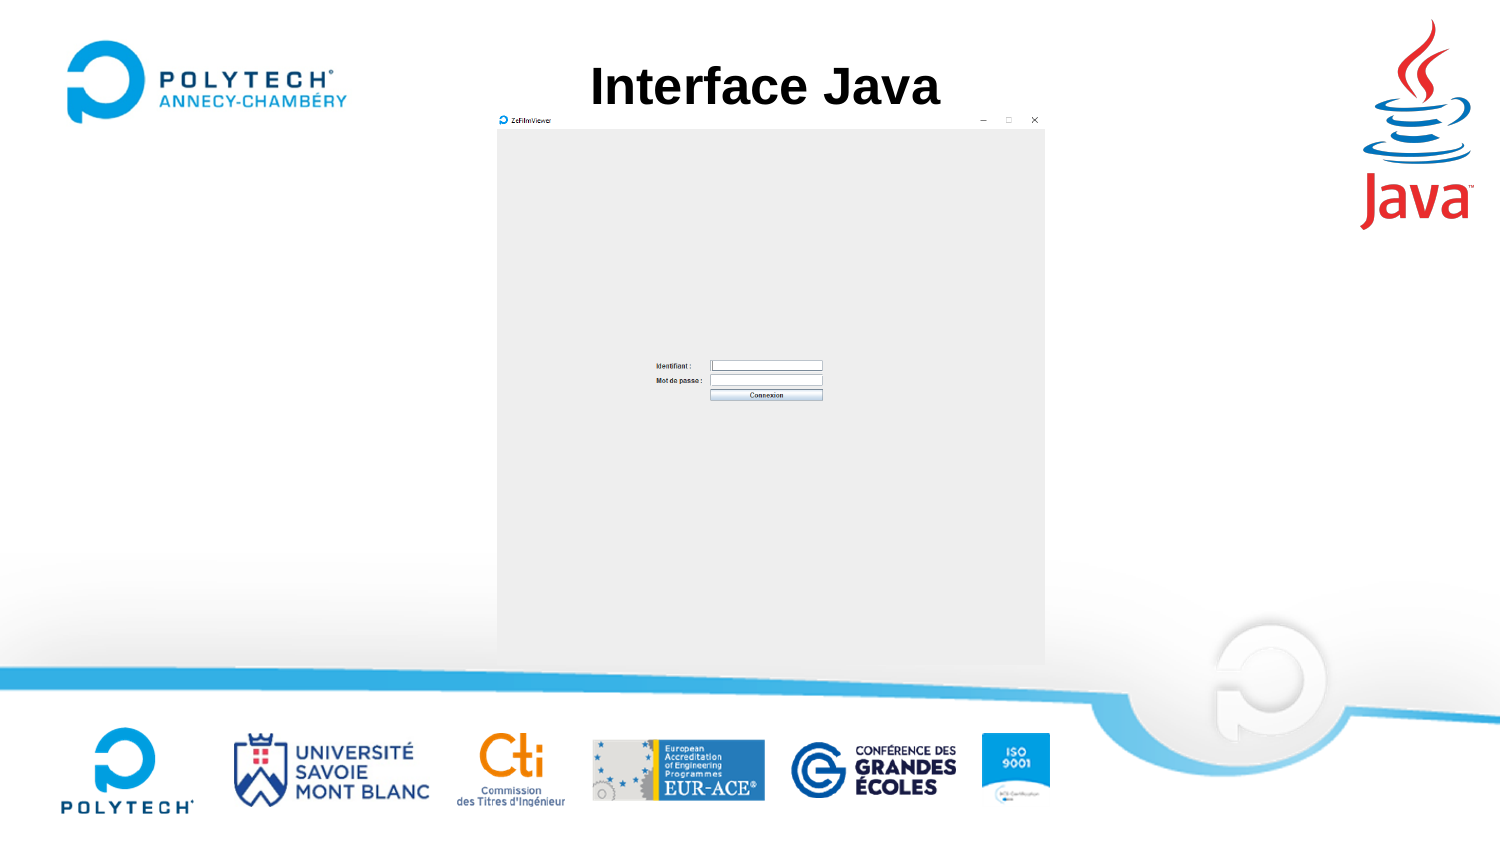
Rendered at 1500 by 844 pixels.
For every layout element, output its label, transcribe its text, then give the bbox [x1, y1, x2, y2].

picture [1360, 19, 1474, 231]
title Interface Java [349, 37, 1181, 192]
picture [59, 39, 349, 127]
picture [0, 113, 1500, 844]
